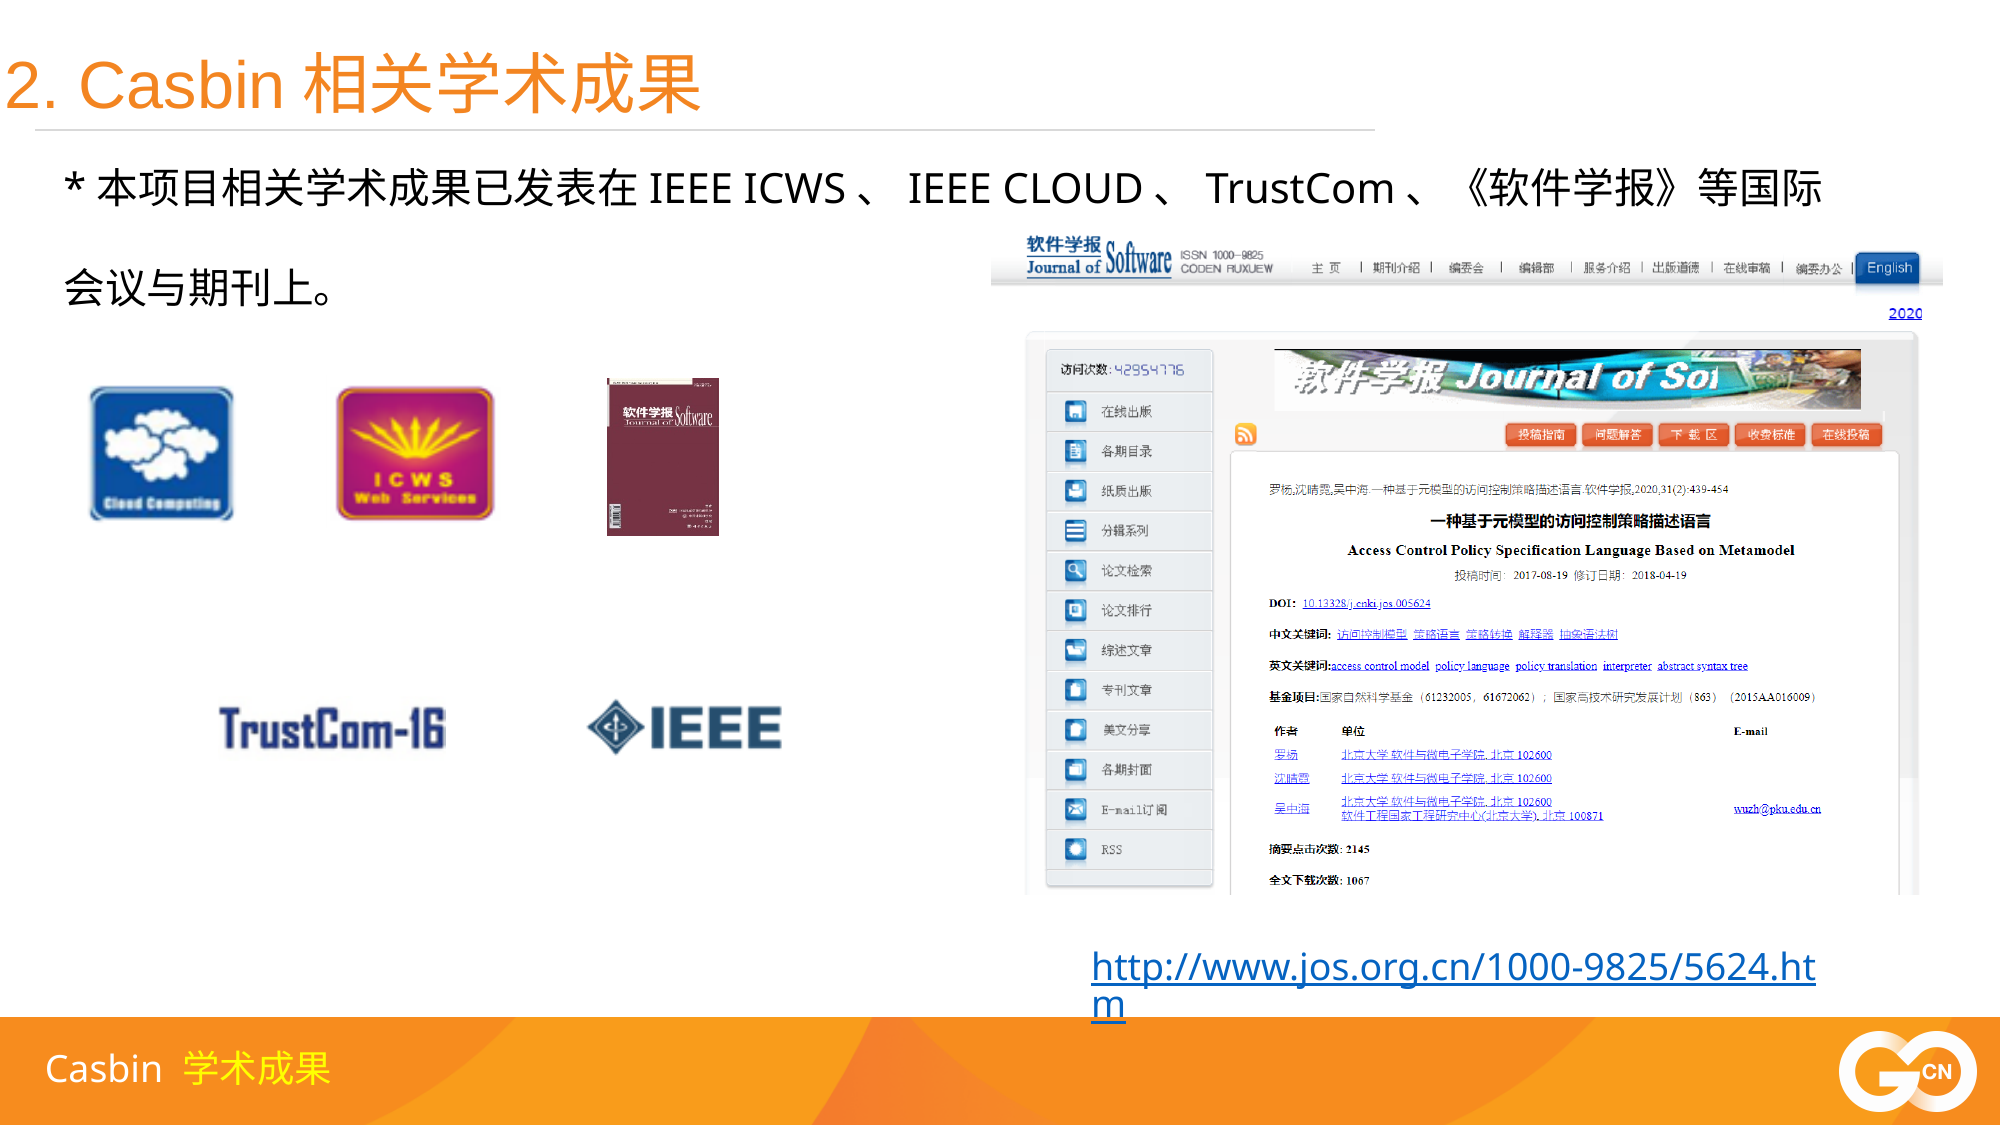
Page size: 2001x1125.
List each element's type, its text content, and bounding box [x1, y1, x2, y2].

picture [607, 378, 719, 536]
picture [0, 1017, 2000, 1125]
text_box http://www.jos.org.cn/1000-9825/5624.htm [1076, 935, 1859, 1047]
picture [991, 219, 1944, 895]
text_box Casbin 学术成果 [29, 1030, 650, 1108]
picture [580, 696, 789, 761]
text_box *本项目相关学术成果已发表在IEEE ICWS、IEEE CLOUD、TrustCom、《软件学报》等国际会议与期刊上。 [48, 96, 1875, 343]
picture [325, 375, 505, 528]
text_box 2. Casbin相关学术成果 [0, 34, 718, 129]
picture [218, 696, 446, 761]
picture [79, 375, 246, 528]
